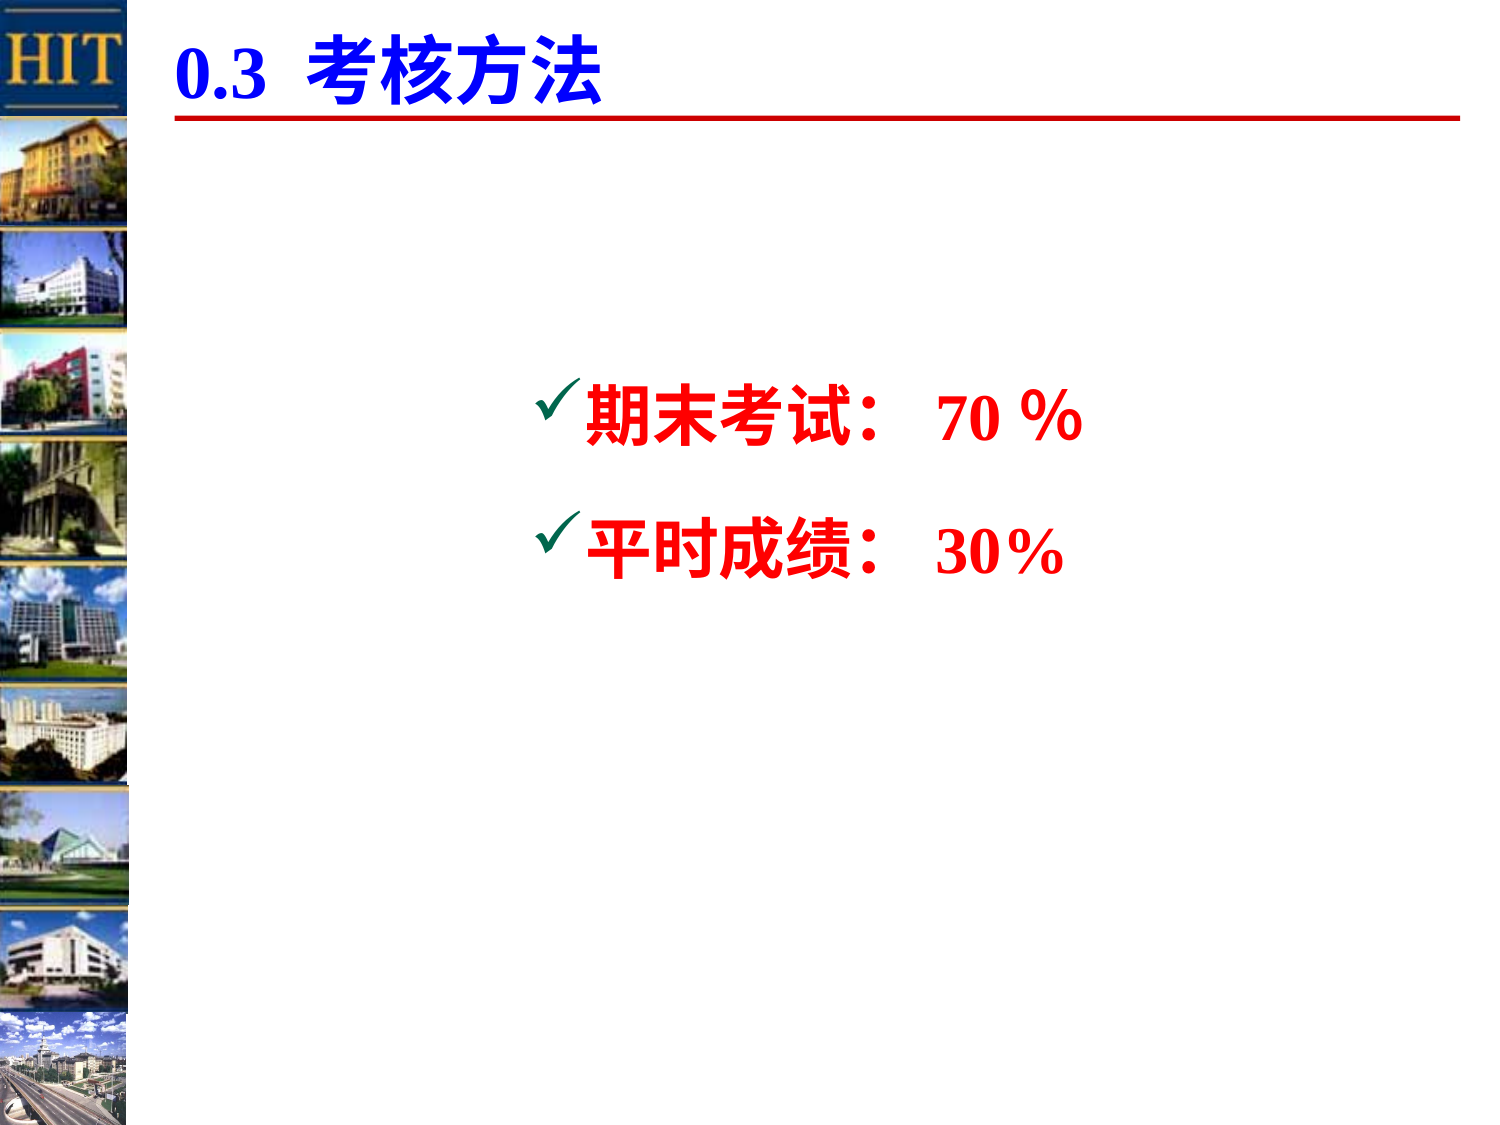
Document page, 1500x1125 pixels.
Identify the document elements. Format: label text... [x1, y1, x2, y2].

text_box 期末考试：70％ 平时成绩：30% [515, 326, 1317, 595]
text_box 0.3 考核方法 [159, 7, 1294, 121]
